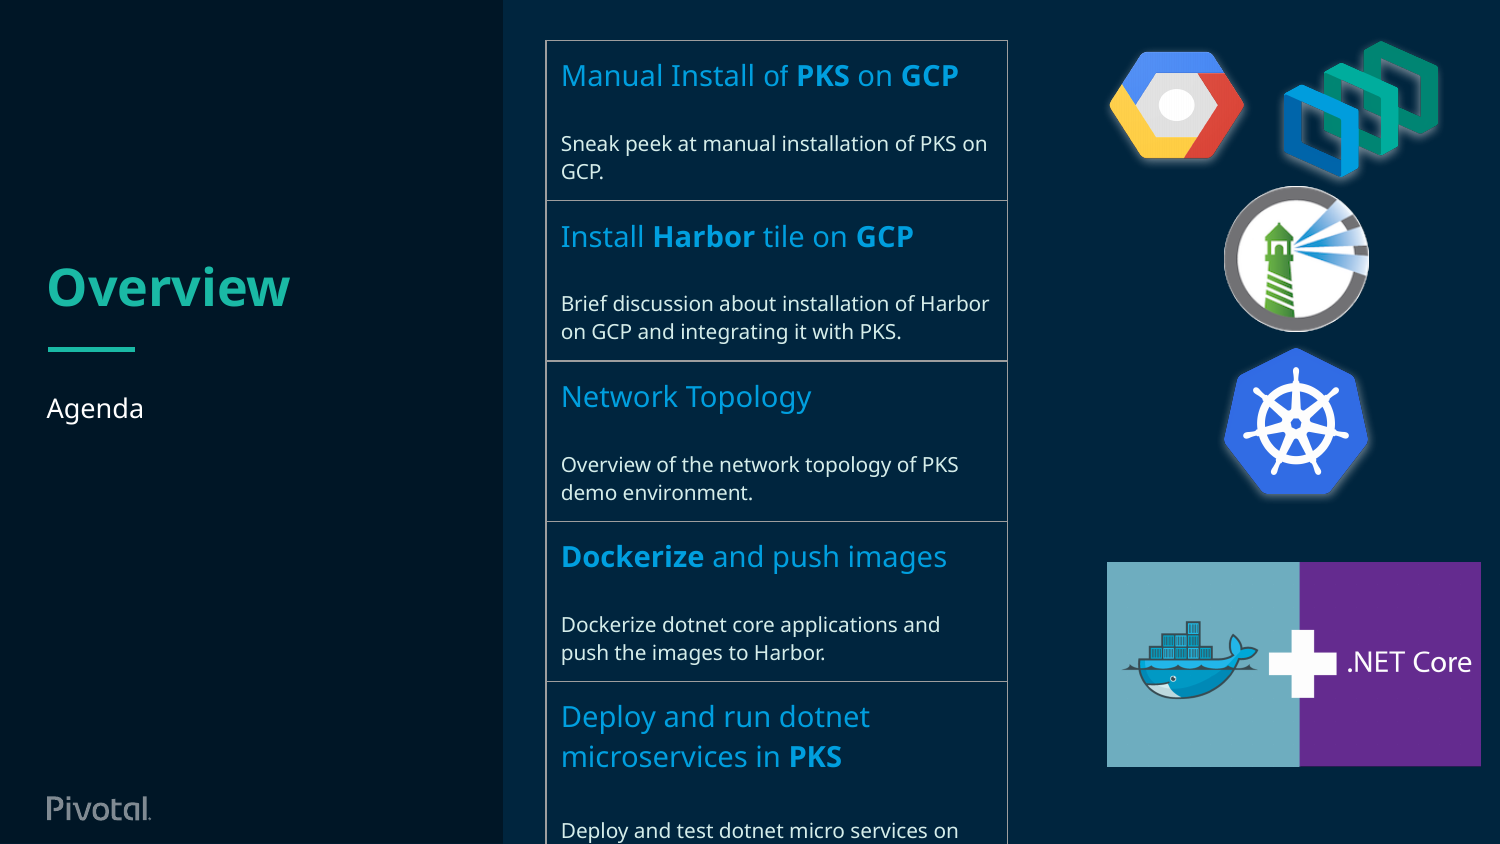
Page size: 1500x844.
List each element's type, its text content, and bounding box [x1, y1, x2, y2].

picture [1107, 562, 1482, 767]
subtitle Agenda [31, 373, 484, 619]
table_cell Network Topology Overview of the network topology of PKS demo environment. [547, 362, 1007, 521]
picture [1224, 348, 1368, 494]
picture [1224, 186, 1369, 333]
picture [1107, 41, 1246, 170]
table_header Manual Install of PKS on GCP Sneak peek at manual installation of PKS on GCP. [547, 41, 1007, 200]
picture [1284, 41, 1438, 178]
table_cell Deploy and run dotnet microservices in PKS Deploy and test dotnet micro services on PKS. [547, 682, 1007, 844]
title Overview [31, 90, 484, 332]
table_cell Install Harbor tile on GCP Brief discussion about installation of Harbor on GCP and integrating it with PKS. [547, 201, 1007, 360]
picture [1284, 96, 1340, 178]
table_cell Dockerize and push images Dockerize dotnet core applications and push the images to Harbor. [547, 522, 1007, 681]
